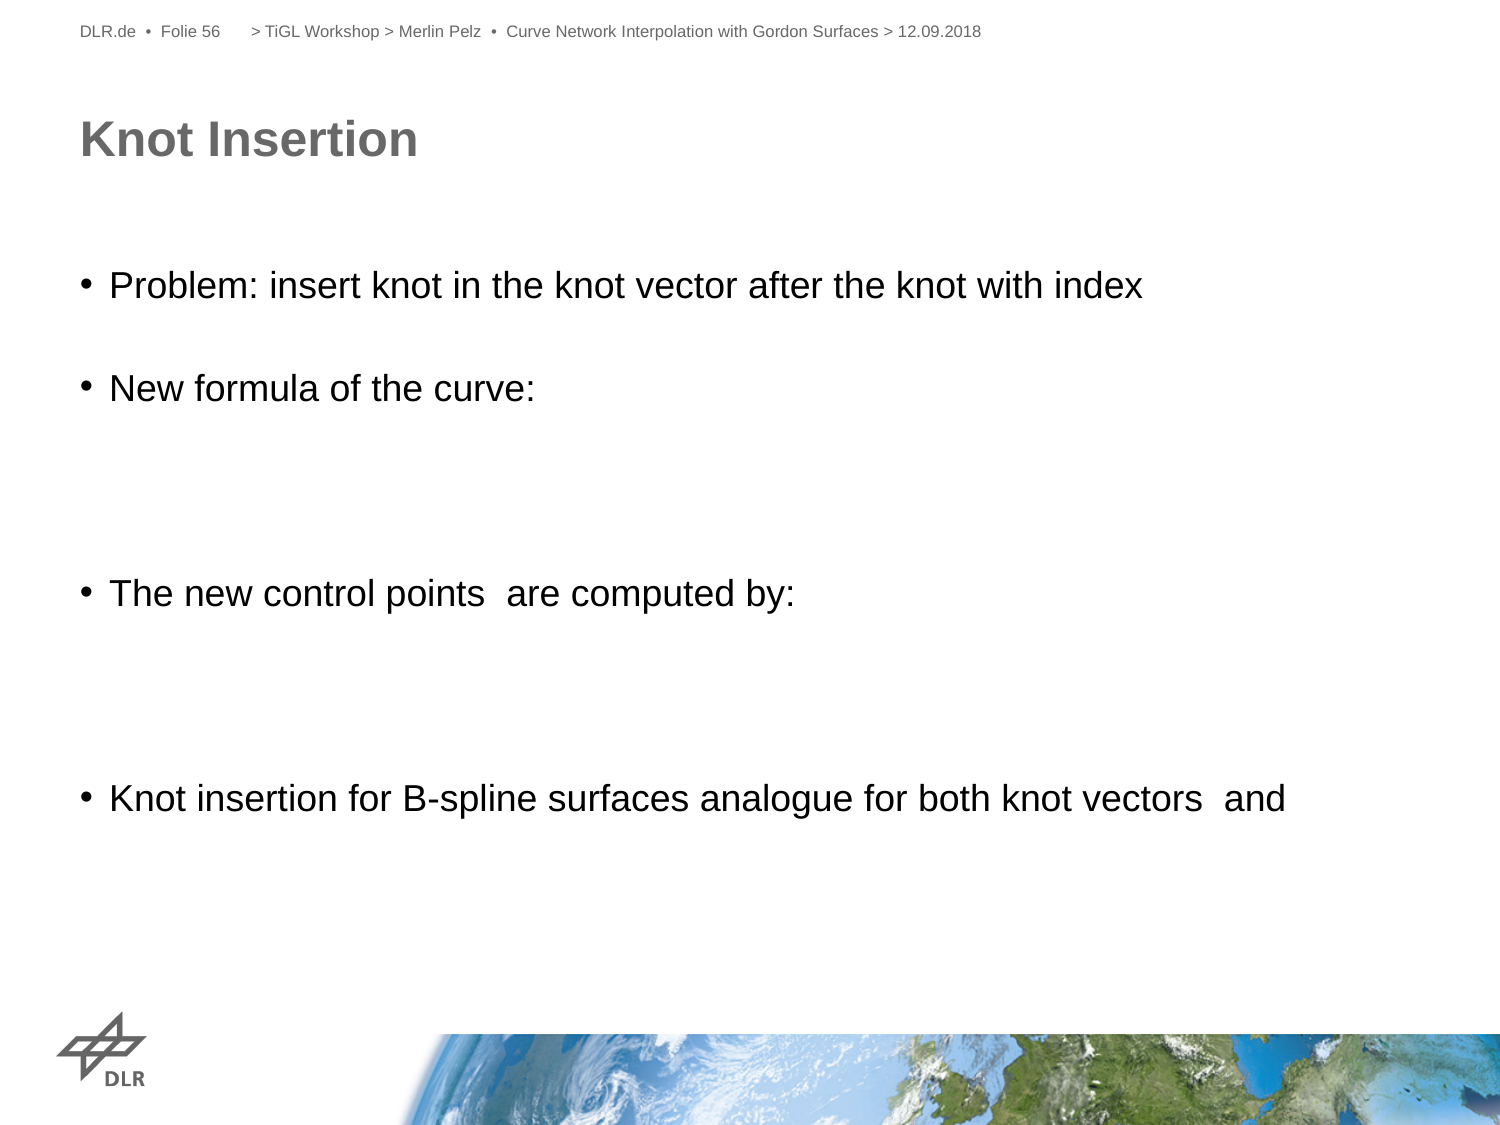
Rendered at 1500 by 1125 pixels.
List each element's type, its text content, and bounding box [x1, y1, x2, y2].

footer > TiGL Workshop > Merlin Pelz • Curve Network Interpolation with Gordon Surfaces > 12.09.2018 [251, 20, 1421, 45]
picture [0, 1007, 1500, 1125]
slide_number DLR.de • Folie 56 [79, 20, 251, 45]
title Knot Insertion [79, 106, 1421, 228]
